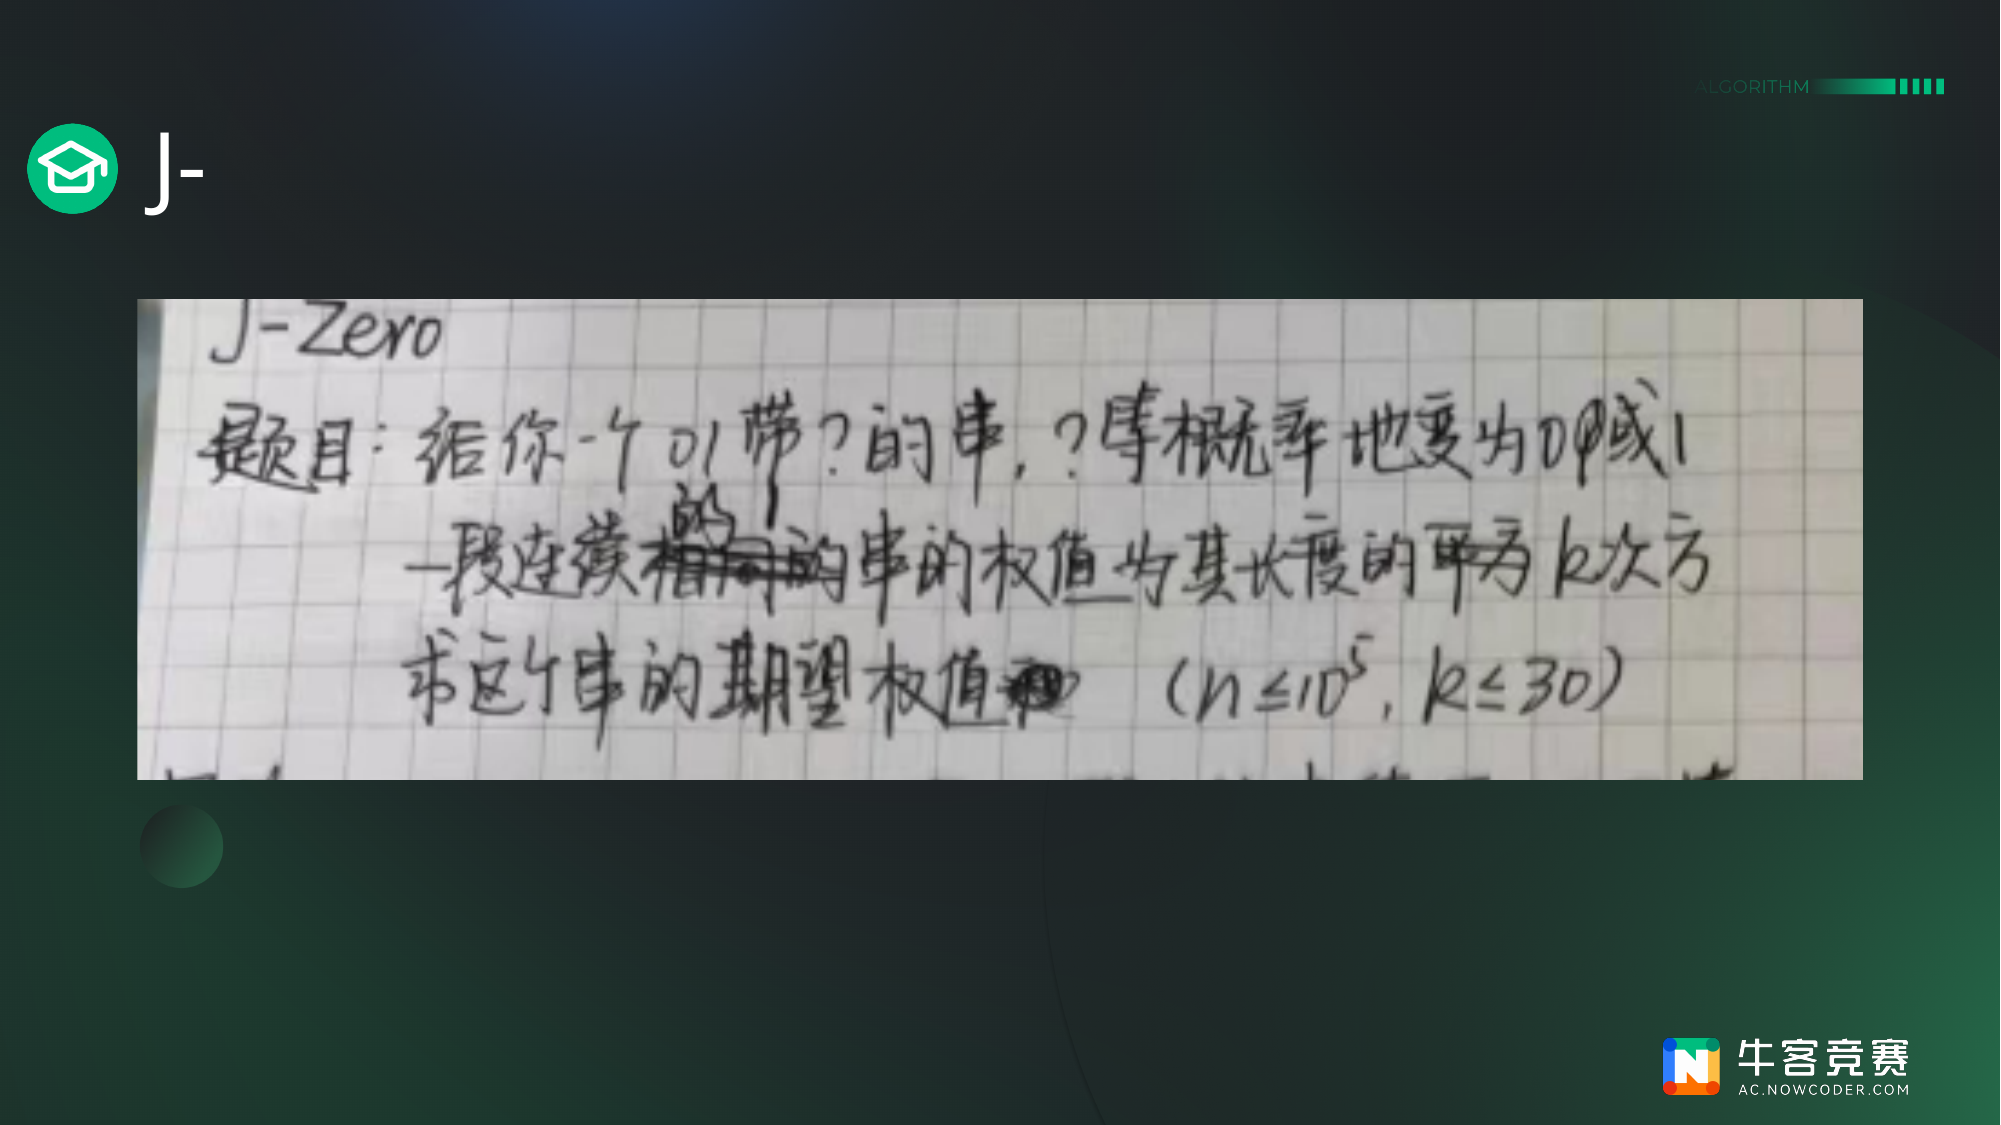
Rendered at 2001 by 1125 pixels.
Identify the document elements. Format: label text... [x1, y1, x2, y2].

picture [0, 0, 2000, 1125]
title J- [137, 59, 1863, 278]
